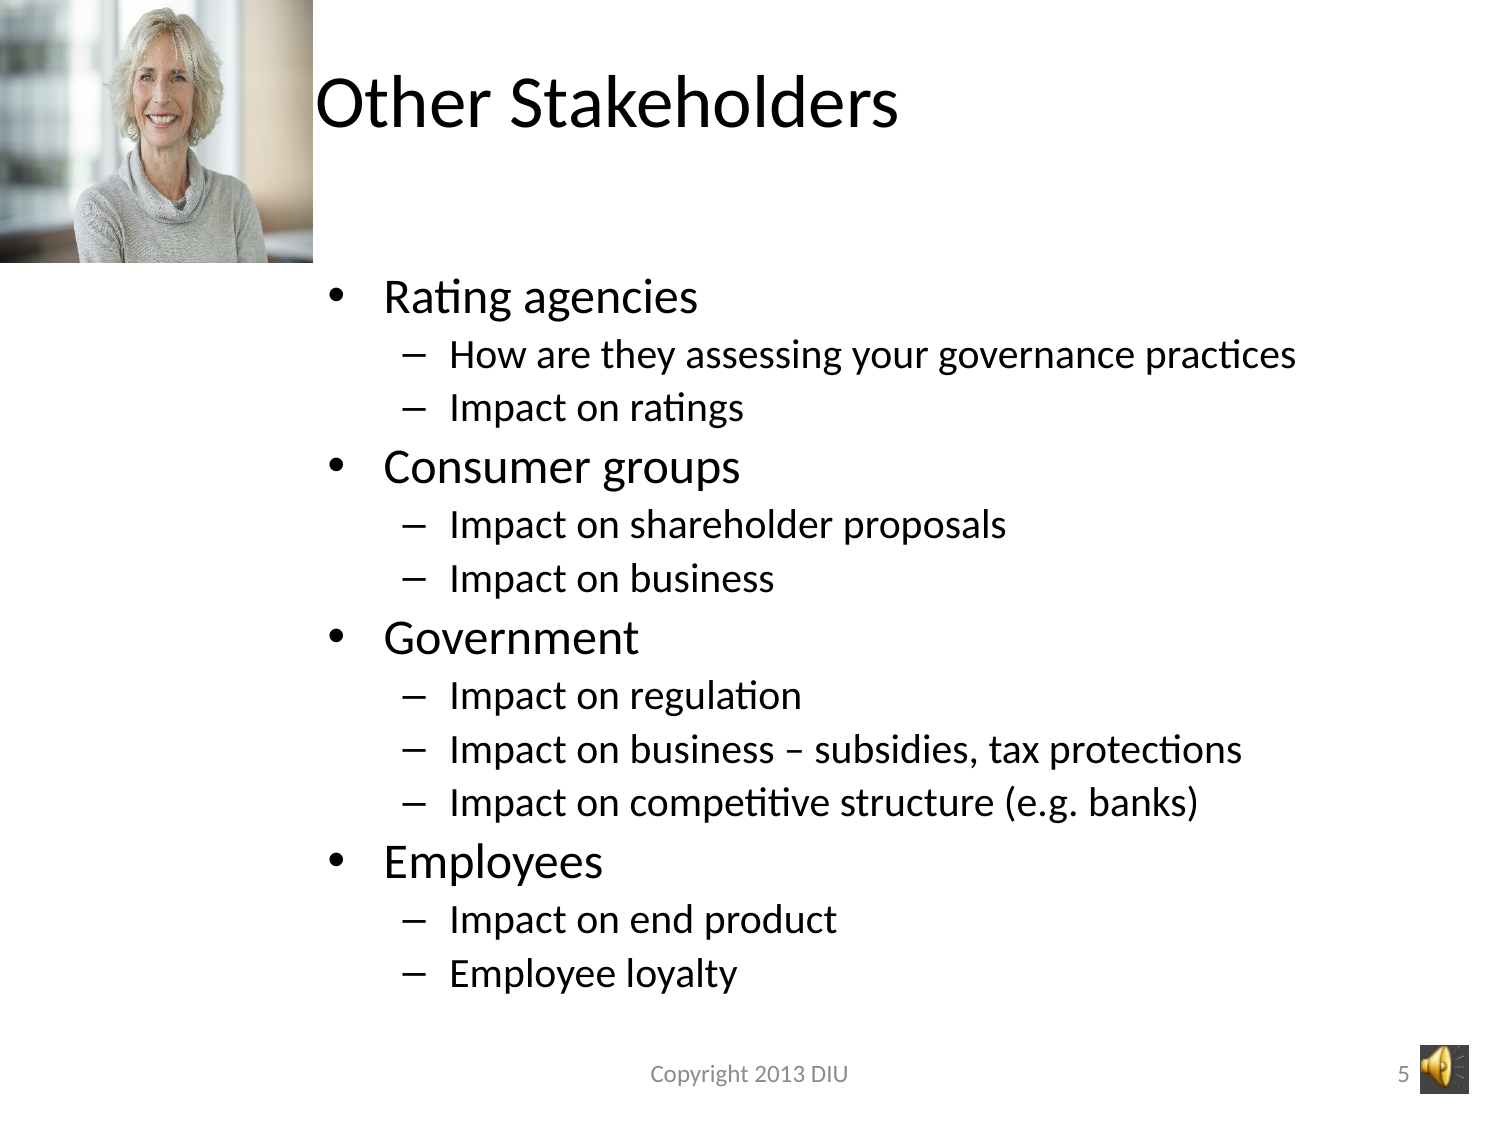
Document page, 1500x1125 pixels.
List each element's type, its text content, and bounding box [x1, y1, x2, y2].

slide_number 5 [1074, 1042, 1425, 1103]
title Other Stakeholders [300, 45, 1425, 233]
footer Copyright 2013 DIU [512, 1042, 988, 1103]
picture [0, 0, 313, 263]
list Rating agencies How are they assessing your governance practices Impact on ratings Consumer groups Impact on shareholder proposals Impact on business Government Impact on regulation Impact on business – subsidies, tax protections Impact on competitive structure (e.g. banks) Employees Impact on end product Employee loyalty [312, 262, 1425, 1005]
picture [1419, 1044, 1470, 1095]
